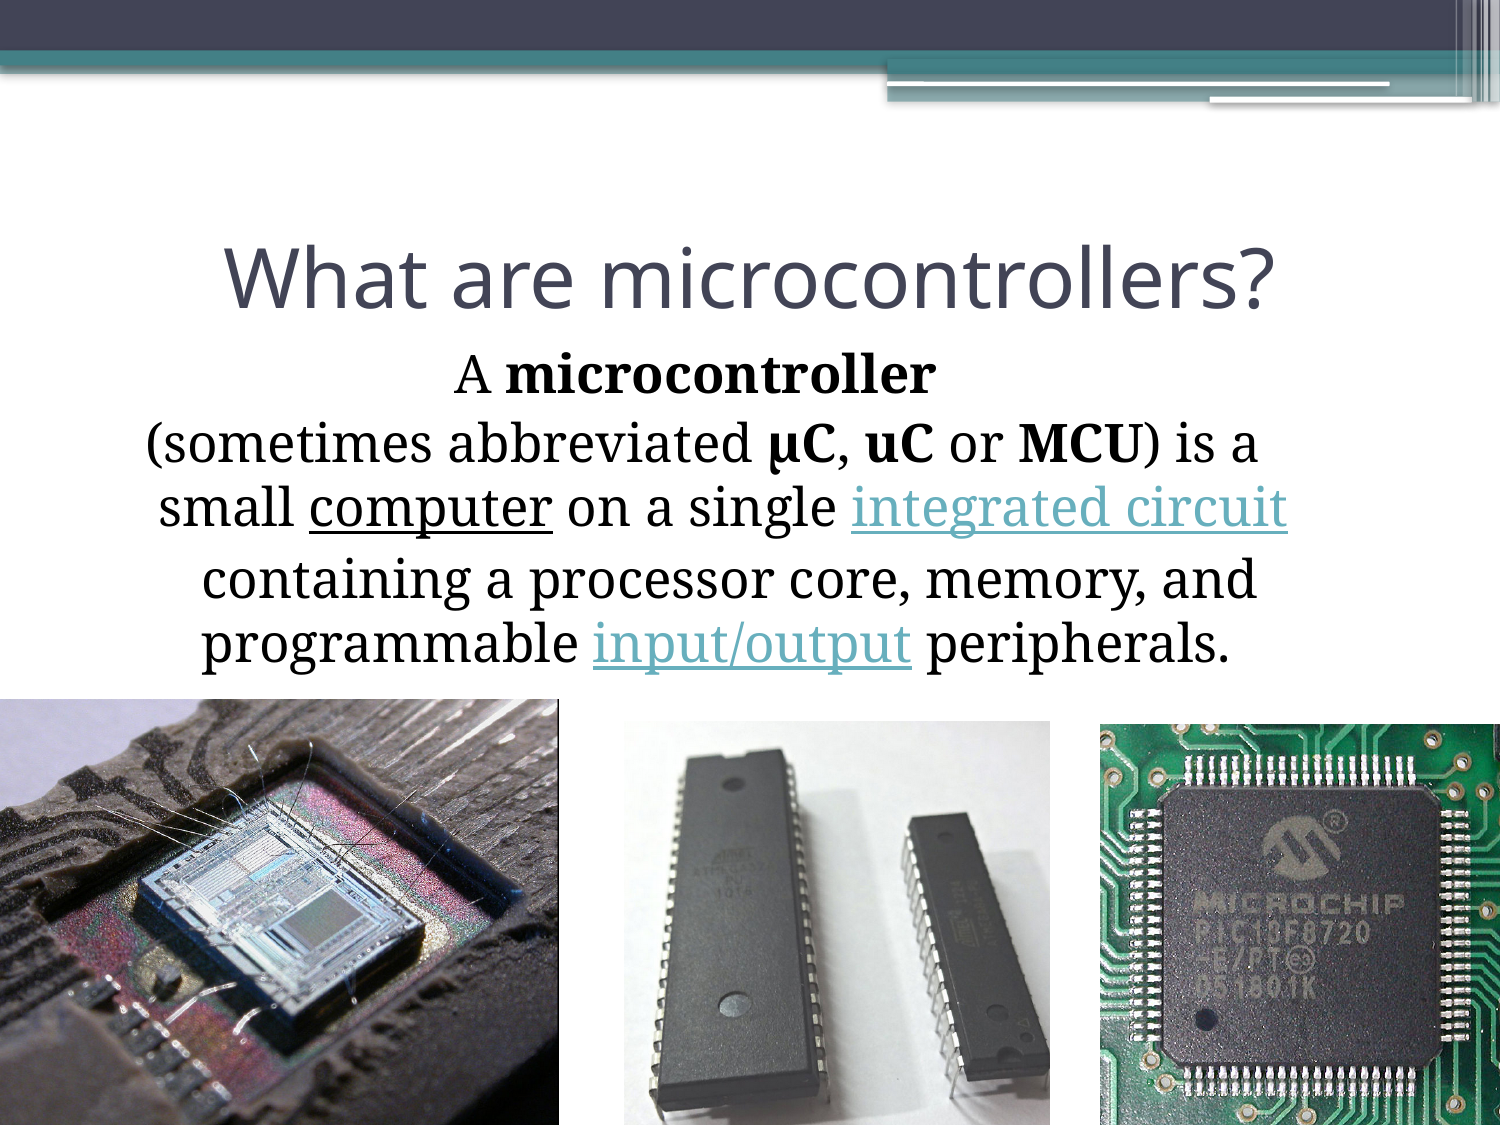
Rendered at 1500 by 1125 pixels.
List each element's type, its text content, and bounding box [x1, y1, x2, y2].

list A microcontroller (sometimes abbreviated µC, uC or MCU) is a small computer on a single integrated circuit containing a processor core, memory, and programmable input/output peripherals. [75, 363, 1313, 713]
picture [1099, 724, 1500, 1125]
picture [0, 699, 559, 1125]
title What are microcontrollers? [75, 187, 1425, 363]
picture [624, 721, 1051, 1125]
